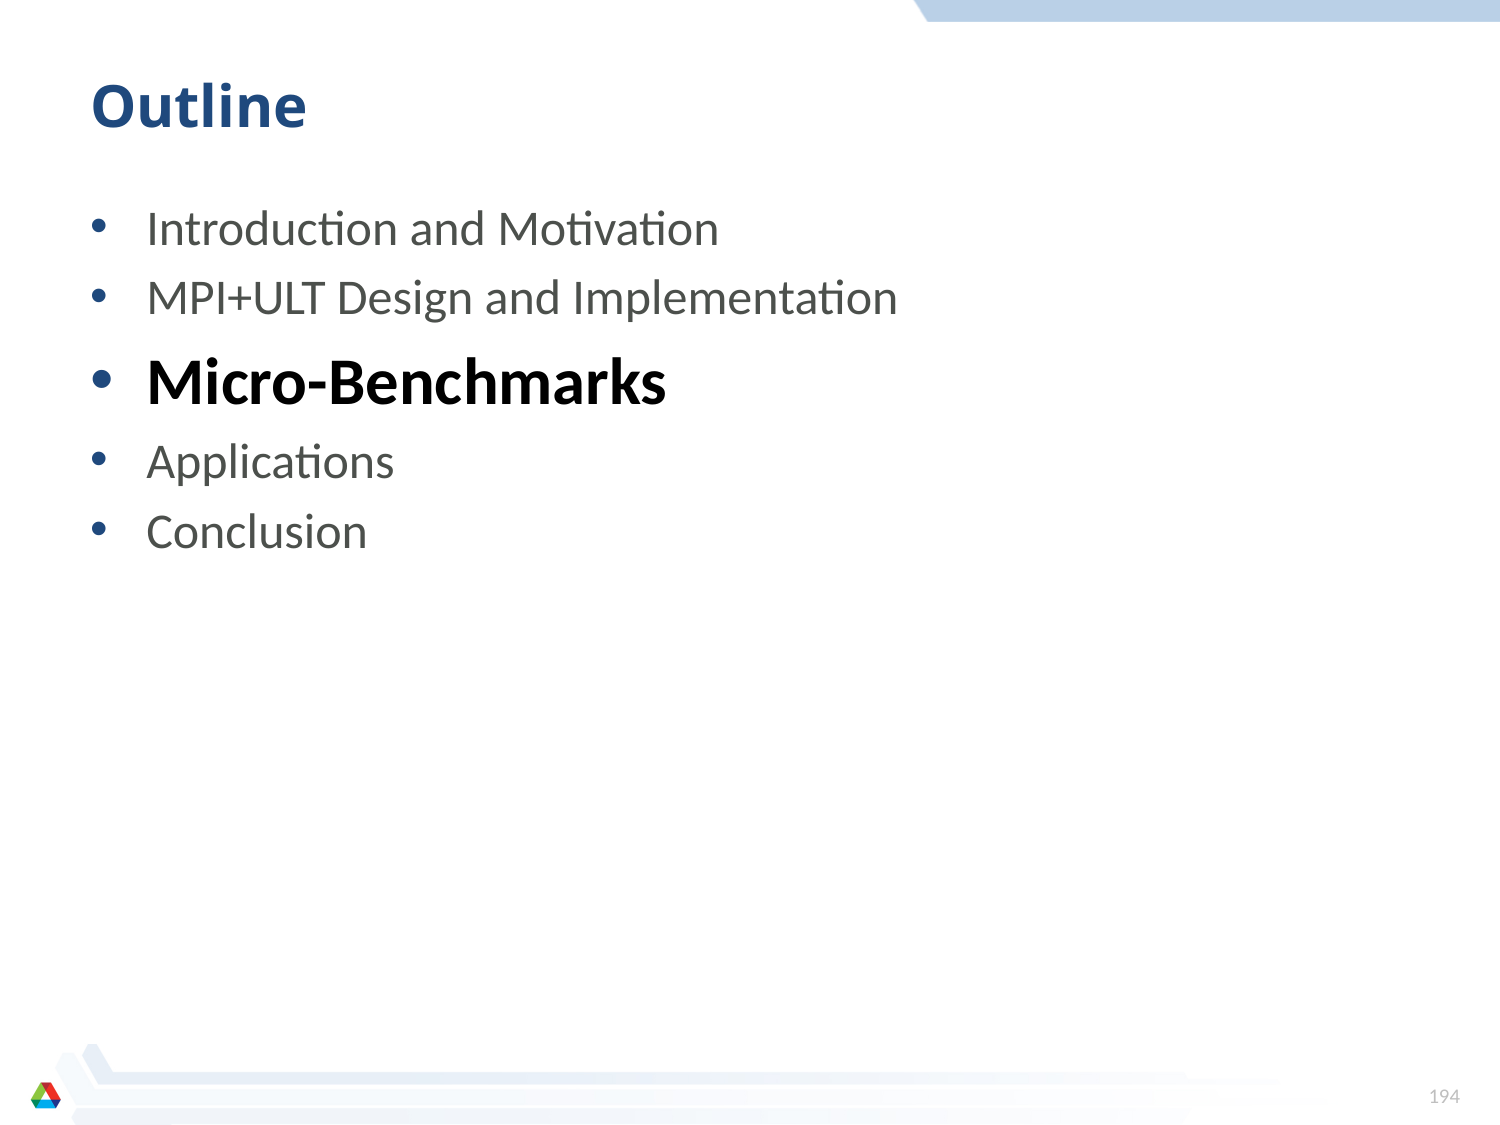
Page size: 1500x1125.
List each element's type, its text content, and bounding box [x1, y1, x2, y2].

title Outline [75, 45, 1425, 163]
picture [0, 0, 1500, 22]
picture [0, 1039, 1500, 1125]
list Introduction and Motivation MPI+ULT Design and Implementation Micro-Benchmarks Applications Conclusion [75, 187, 1425, 1005]
slide_number 194 [1125, 1065, 1475, 1125]
